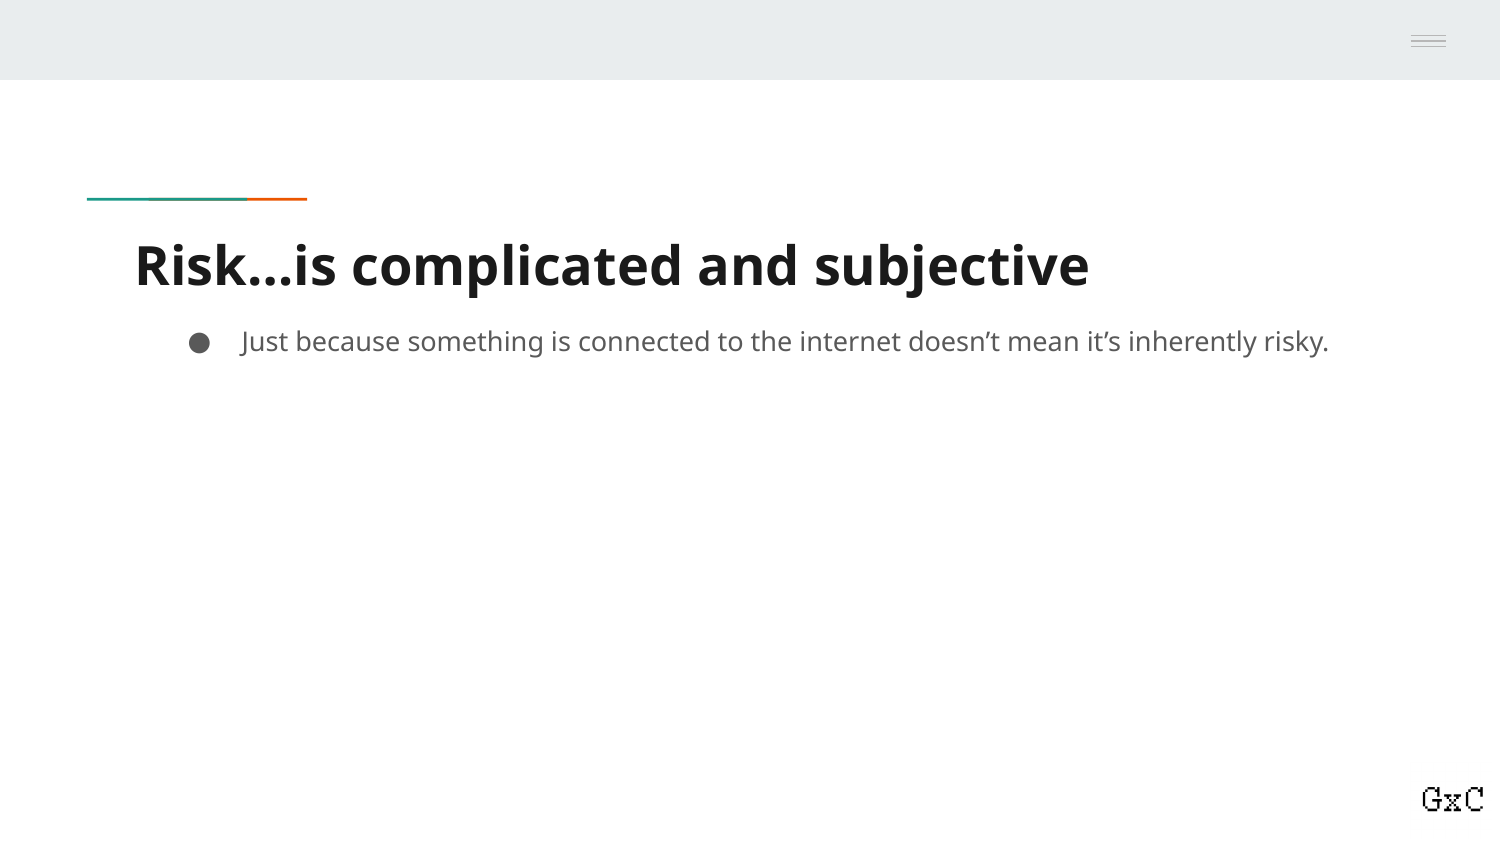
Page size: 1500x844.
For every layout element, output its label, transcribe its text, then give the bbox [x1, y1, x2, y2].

list Just because something is connected to the internet doesn’t mean it’s inherently risky. [151, 304, 1462, 774]
picture [1410, 762, 1492, 839]
title Risk…is complicated and subjective [119, 216, 1381, 305]
